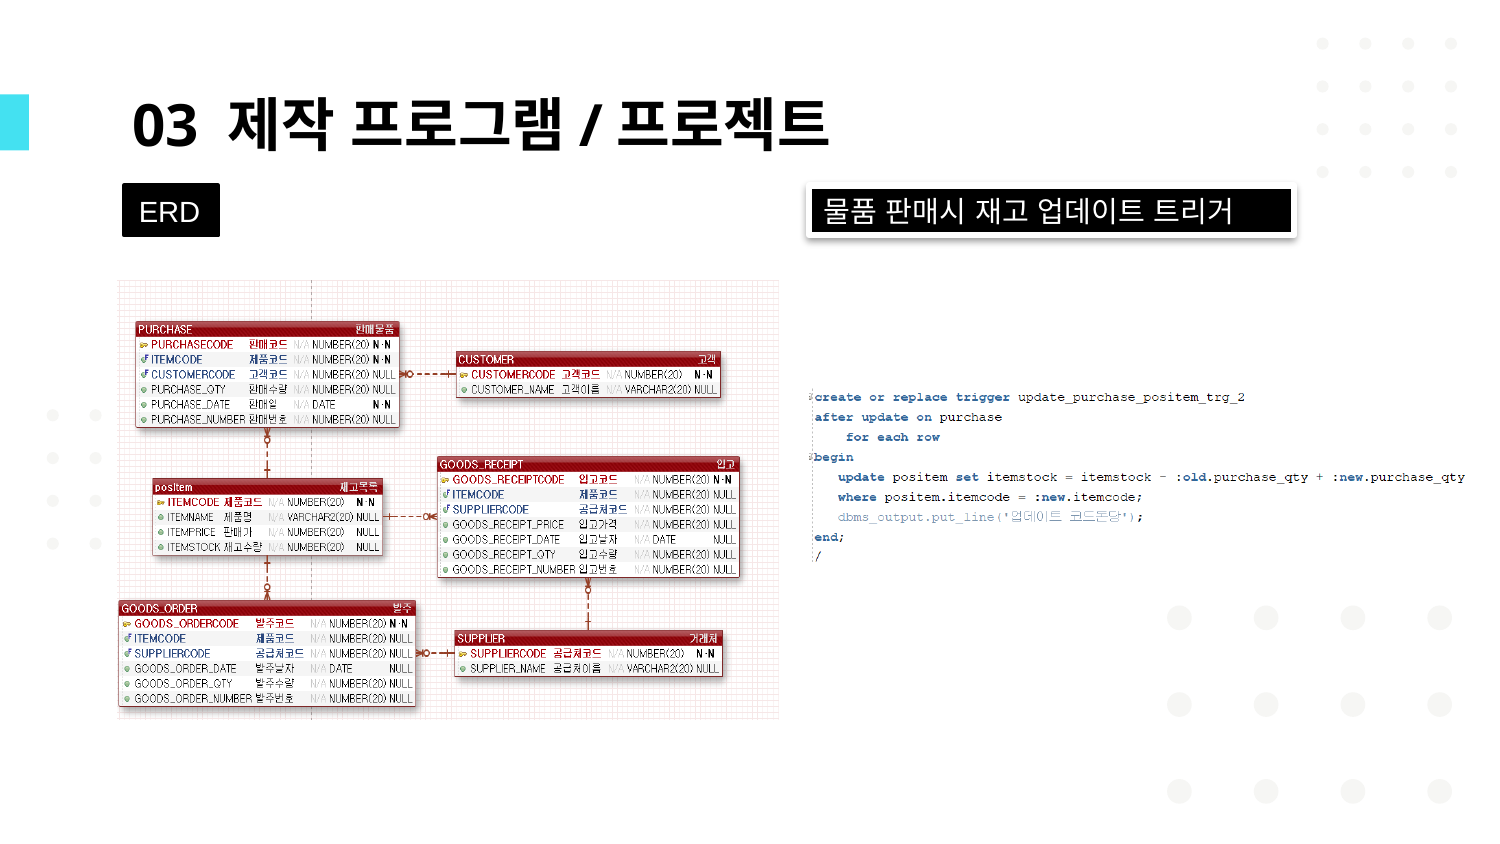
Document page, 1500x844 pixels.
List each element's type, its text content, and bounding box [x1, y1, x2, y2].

picture [117, 279, 779, 720]
picture [808, 386, 1478, 565]
text_box ERD [122, 183, 220, 237]
title 03 제작 프로그램/프로젝트 [116, 72, 1383, 167]
text_box 물품 판매시 재고 업데이트 트리거 [806, 182, 1297, 238]
